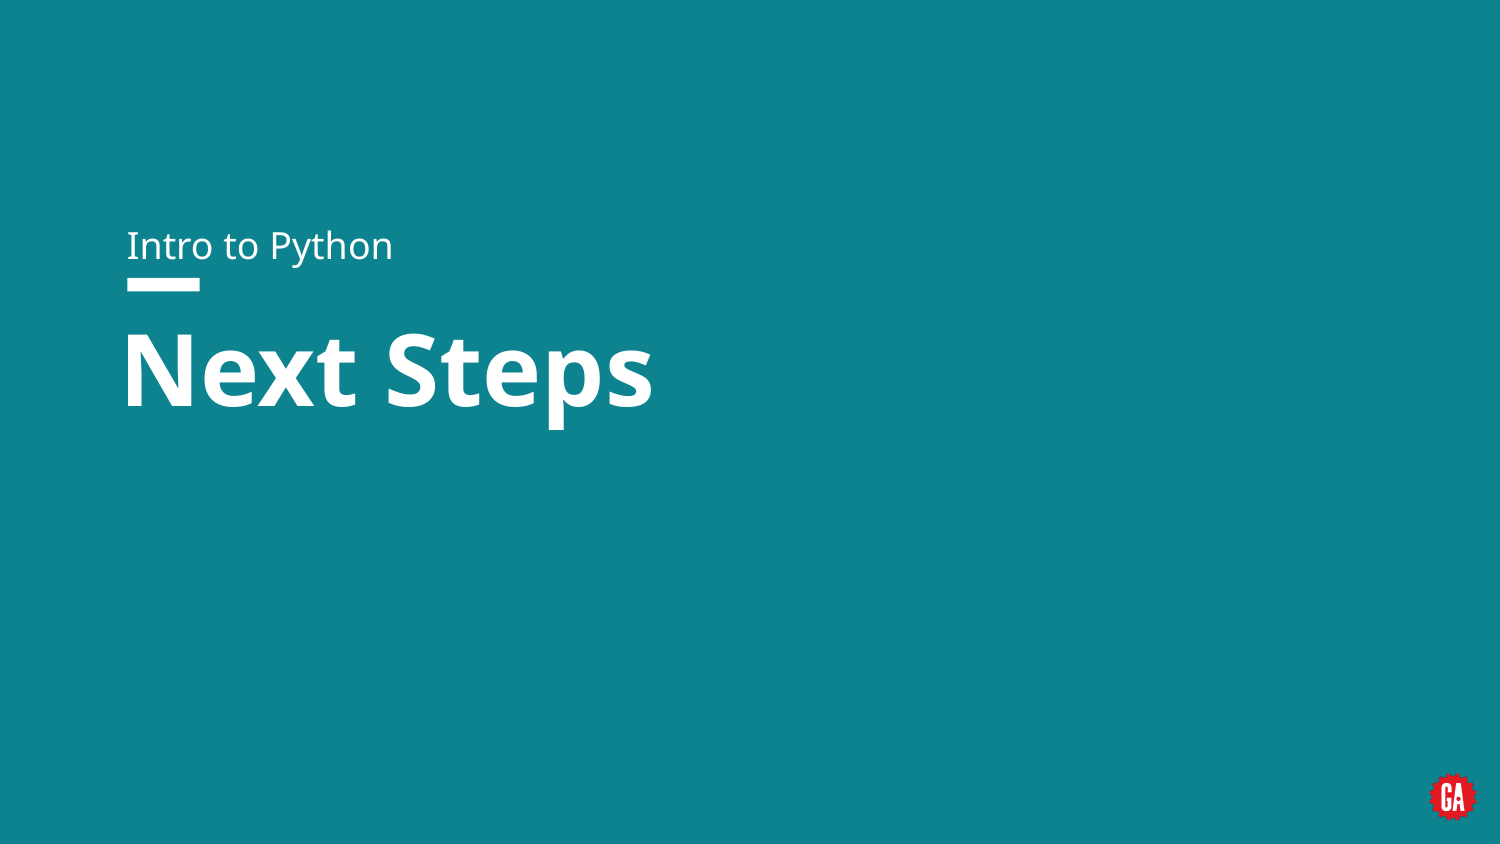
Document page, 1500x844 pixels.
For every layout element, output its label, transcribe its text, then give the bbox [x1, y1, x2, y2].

title Next Steps [104, 291, 1091, 553]
subtitle Intro to Python [111, 200, 1336, 268]
picture [1427, 771, 1479, 823]
